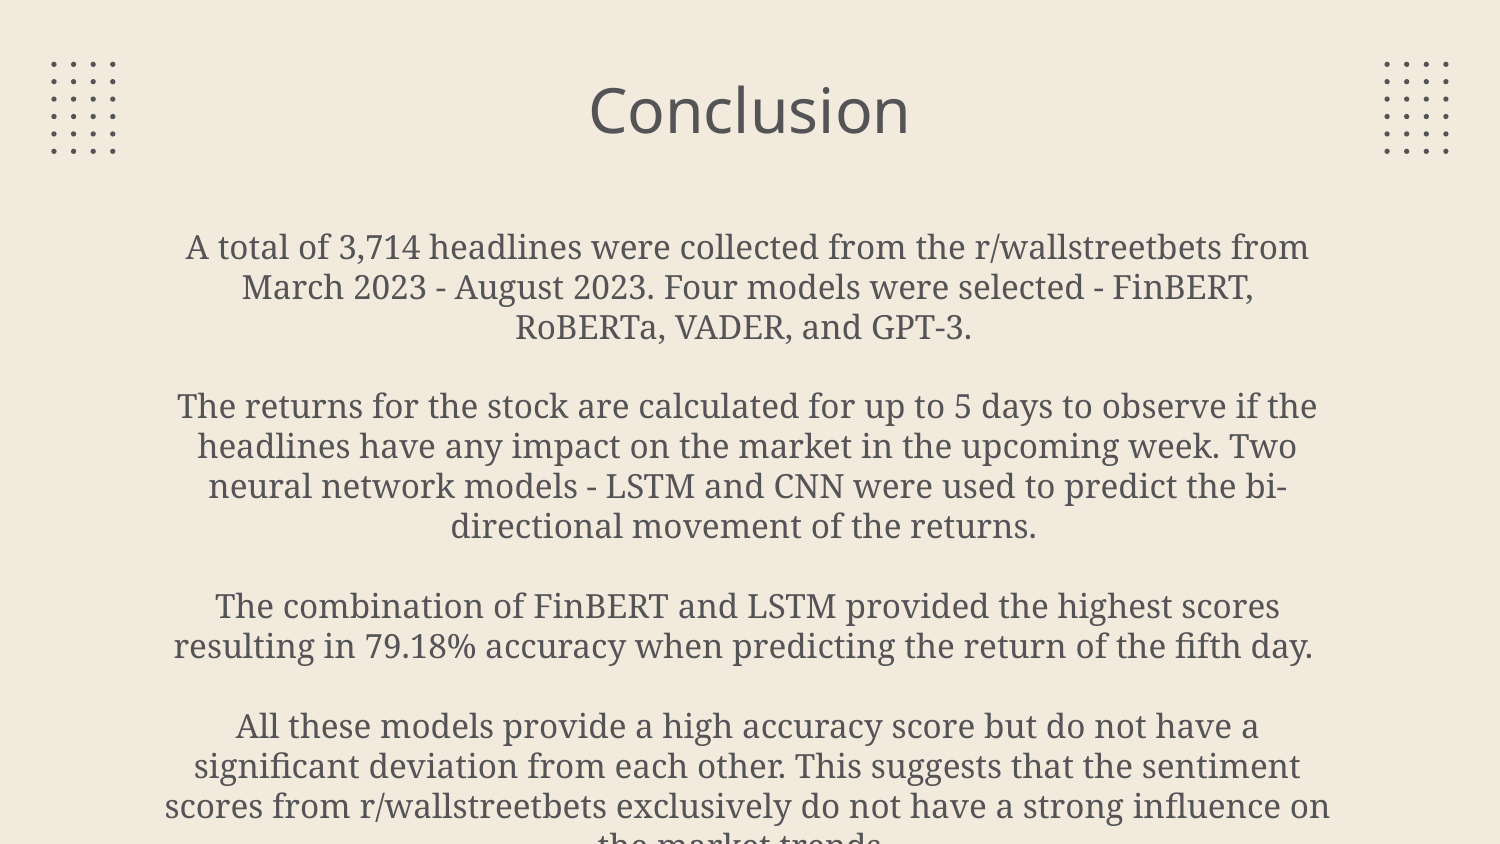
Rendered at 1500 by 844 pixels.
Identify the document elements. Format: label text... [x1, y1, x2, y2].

title Conclusion [118, 60, 1382, 155]
subtitle A total of 3,714 headlines were collected from the r/wallstreetbets from March 2023 - August 2023. Four models were selected - FinBERT, RoBERTa, VADER, and GPT-3. The returns for the stock are calculated for up to 5 days to observe if the headlines have any impact on the market in the upcoming week. Two neural network models - LSTM and CNN were used to predict the bi-directional movement of the returns. The combination of FinBERT and LSTM provided the highest scores resulting in 79.18% accuracy when predicting the return of the fifth day. All these models provide a high accuracy score but do not have a significant deviation from each other. This suggests that the sentiment scores from r/wallstreetbets exclusively do not have a strong influence on the market trends. [132, 211, 1364, 820]
